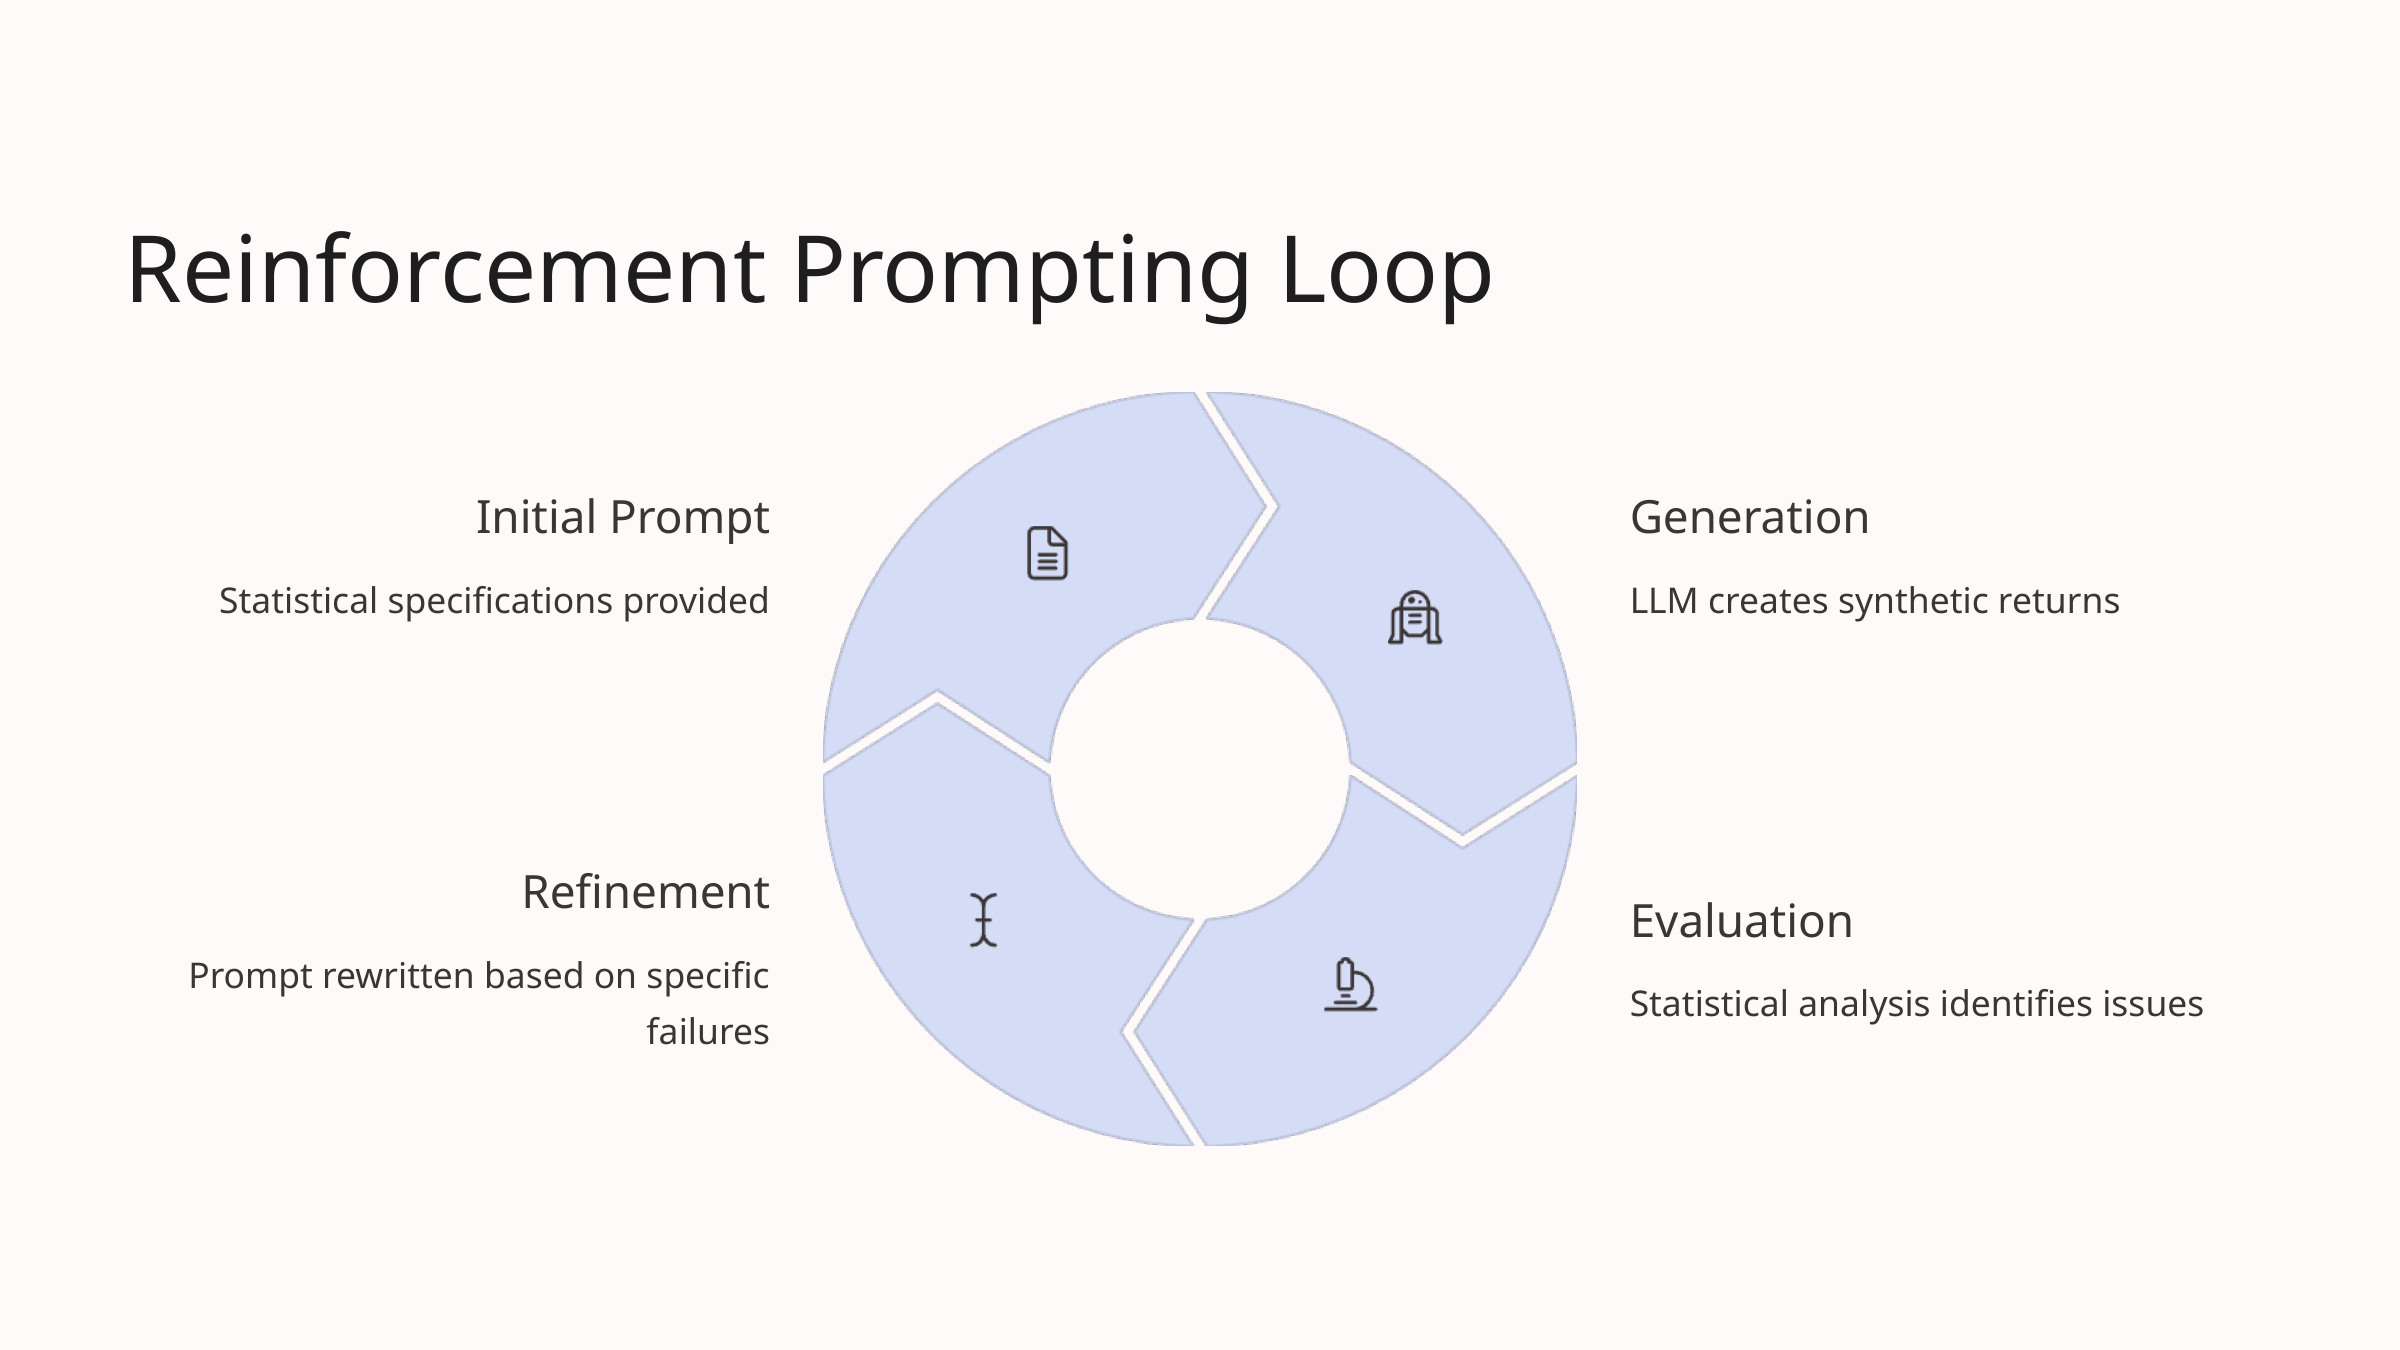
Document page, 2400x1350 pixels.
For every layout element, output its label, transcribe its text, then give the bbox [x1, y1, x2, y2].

text_box Statistical analysis identifies issues [1629, 967, 2276, 1025]
text_box Initial Prompt [302, 484, 771, 544]
text_box Prompt rewritten based on specific failures [124, 939, 771, 1053]
picture [823, 392, 1577, 1146]
text_box Reinforcement Prompting Loop [124, 204, 1632, 322]
text_box LLM creates synthetic returns [1629, 564, 2276, 622]
text_box Refinement [302, 859, 771, 918]
text_box Generation [1629, 484, 2098, 544]
text_box Evaluation [1629, 887, 2098, 947]
text_box Statistical specifications provided [124, 564, 771, 622]
